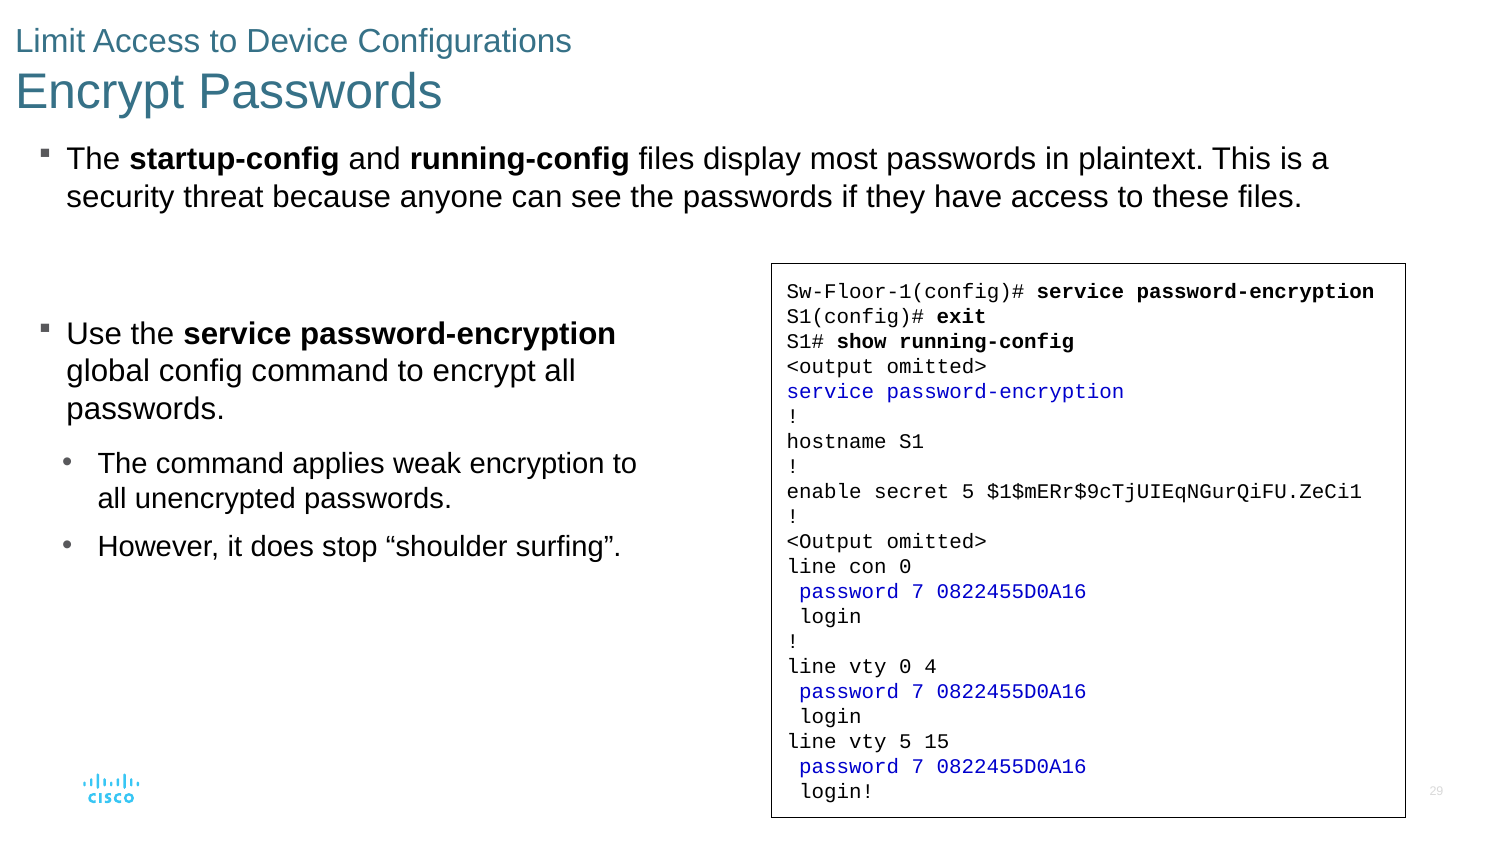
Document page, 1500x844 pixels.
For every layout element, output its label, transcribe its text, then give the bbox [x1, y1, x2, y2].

text_box Use the service password-encryption global config command to encrypt all passwords. The command applies weak encryption to all unencrypted passwords. However, it does stop “shoulder surfing”. [23, 305, 706, 757]
text_box Sw-Floor-1(config)# service password-encryption S1(config)# exit S1# show running-config <output omitted> service password-encryption ! hostname S1 ! enable secret 5 $1$mERr$9cTjUIEqNGurQiFU.ZeCi1 ! <Output omitted> line con 0 password 7 0822455D0A16 login ! line vty 0 4 password 7 0822455D0A16 login line vty 5 15 password 7 0822455D0A16 login! [771, 263, 1406, 818]
title Limit Access to Device Configurations Encrypt Passwords [0, 6, 1500, 131]
list The startup-config and running-config files display most passwords in plaintext. This is a security threat because anyone can see the passwords if they have access to these files. [23, 131, 1476, 273]
